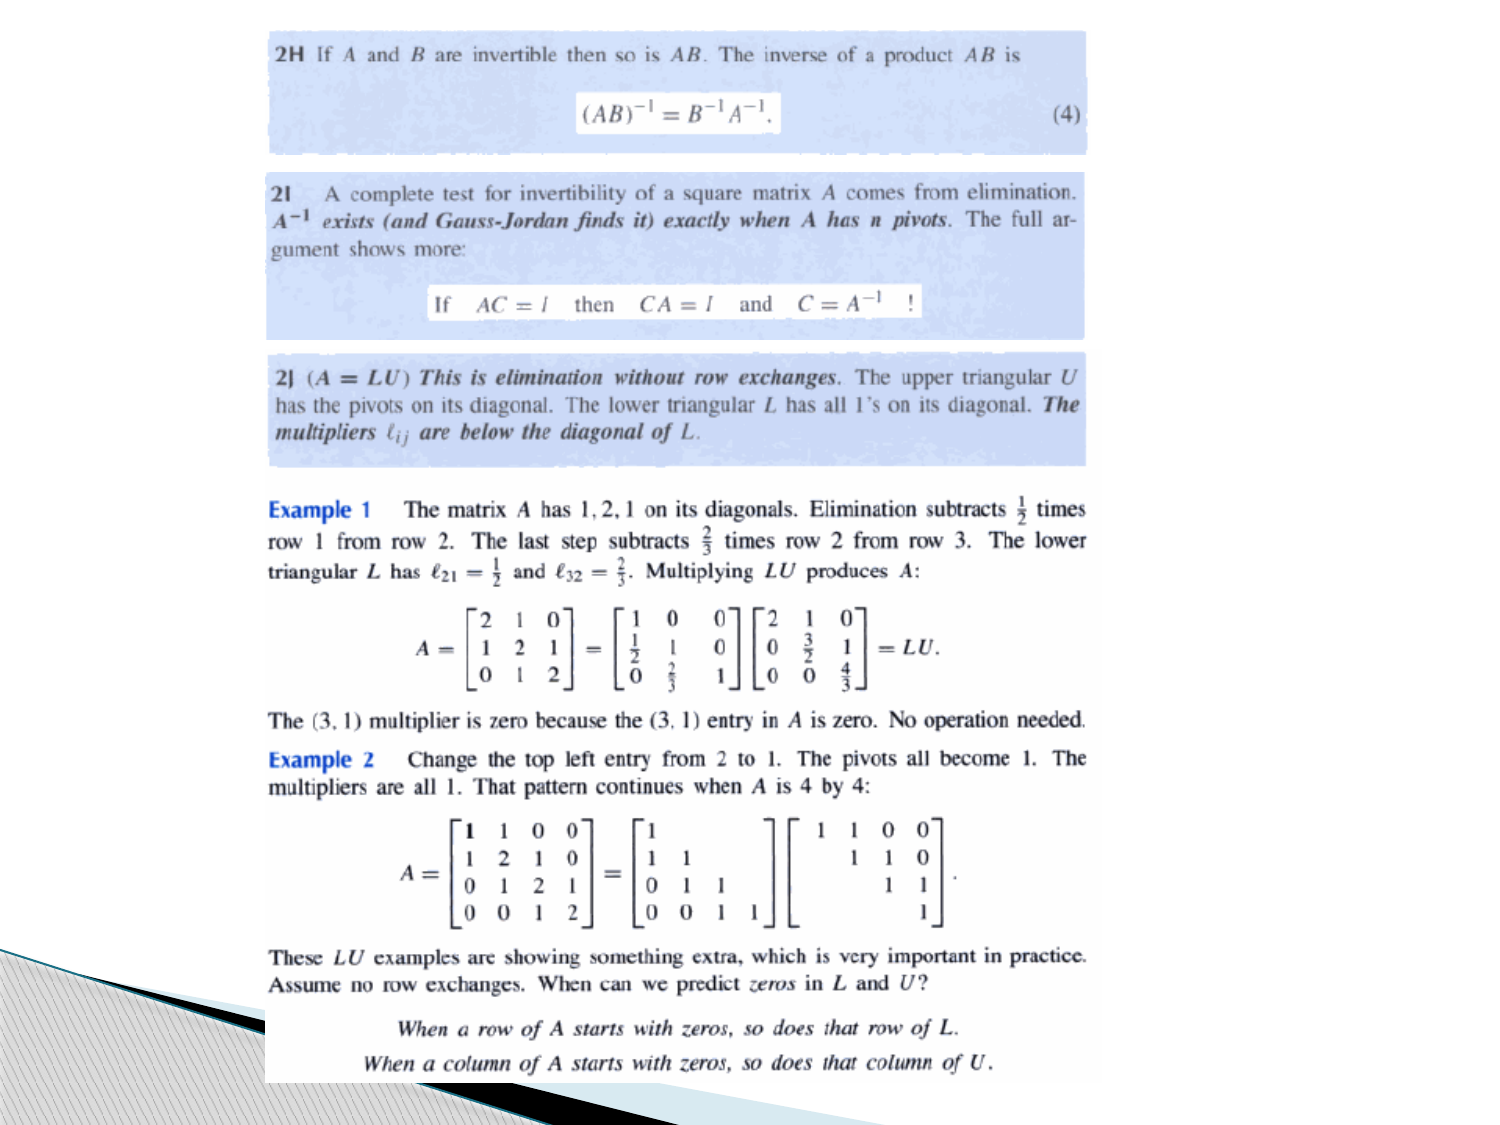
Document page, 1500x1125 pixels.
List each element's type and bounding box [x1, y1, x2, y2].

picture [265, 30, 1091, 155]
picture [265, 172, 1088, 341]
picture [265, 349, 1102, 1083]
